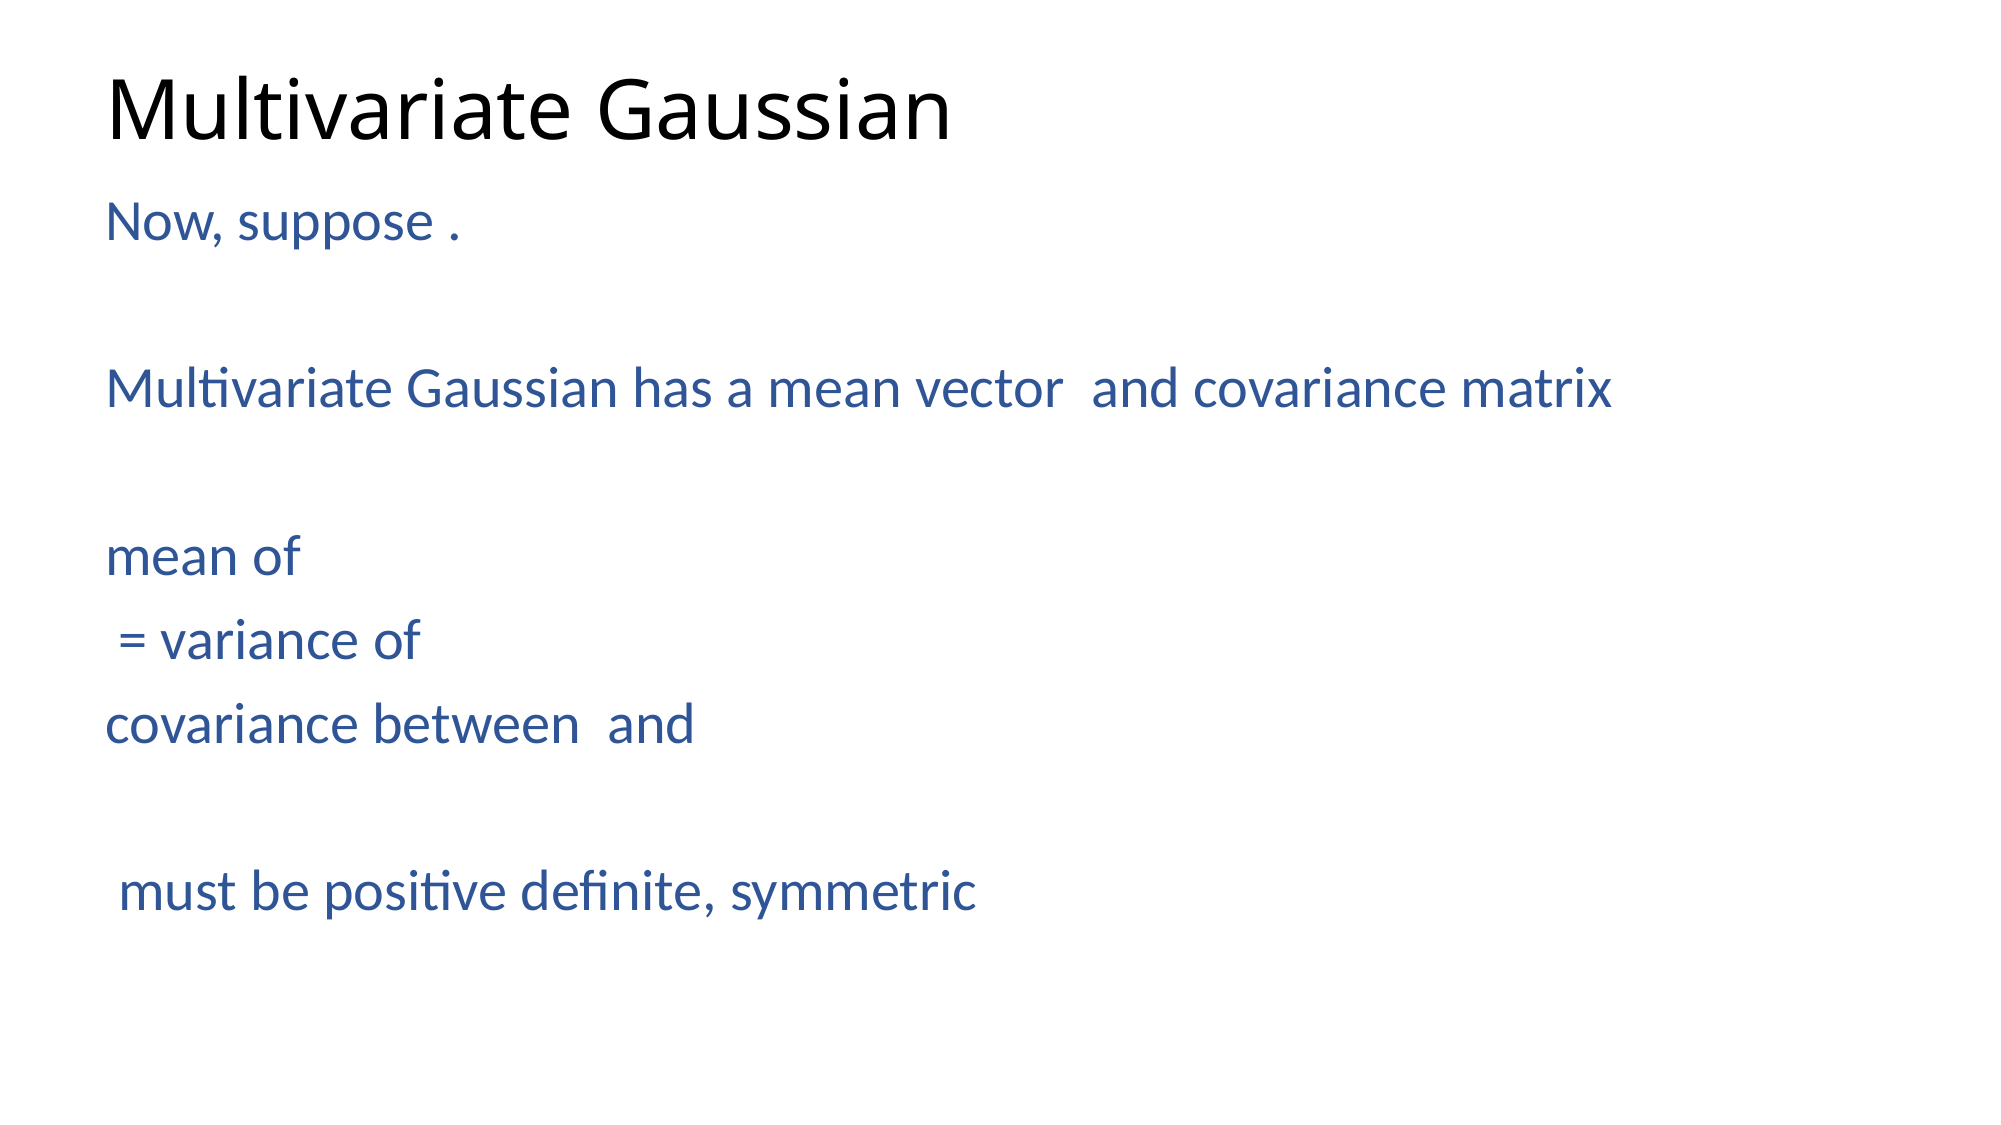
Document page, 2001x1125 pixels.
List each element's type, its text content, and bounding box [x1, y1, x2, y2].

title Multivariate Gaussian [90, 60, 1816, 164]
